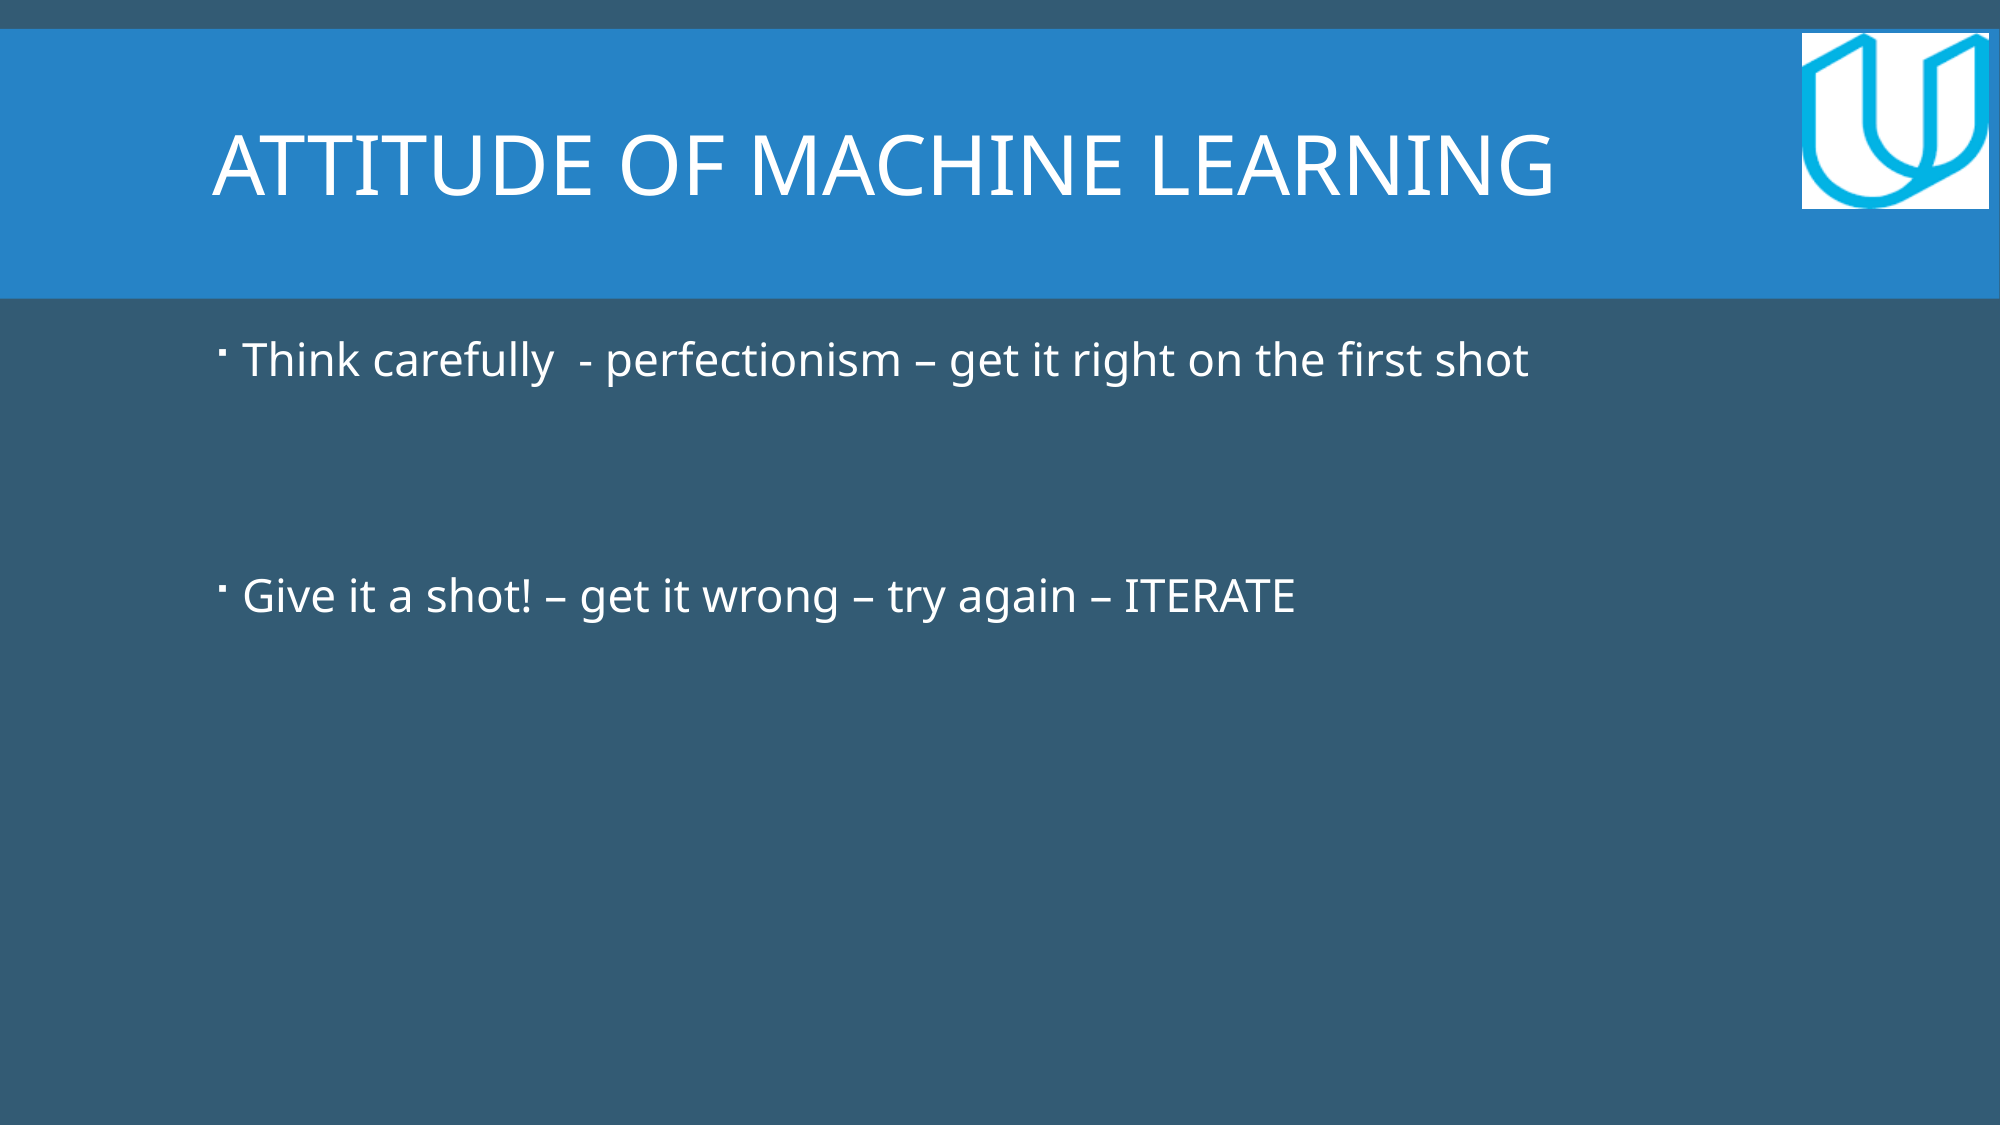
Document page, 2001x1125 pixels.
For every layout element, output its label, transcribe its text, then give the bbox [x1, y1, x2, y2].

picture [1933, 47, 1974, 167]
picture [1803, 159, 1866, 209]
picture [1876, 124, 1989, 209]
picture [1802, 33, 1989, 167]
picture [1816, 47, 1912, 197]
text_box Think carefully - perfectionism – get it right on the first shot Give it a shot! – get it wrong – try again – ITERATE [197, 329, 1803, 1020]
text_box Attitude of machine learning [197, 46, 1803, 294]
